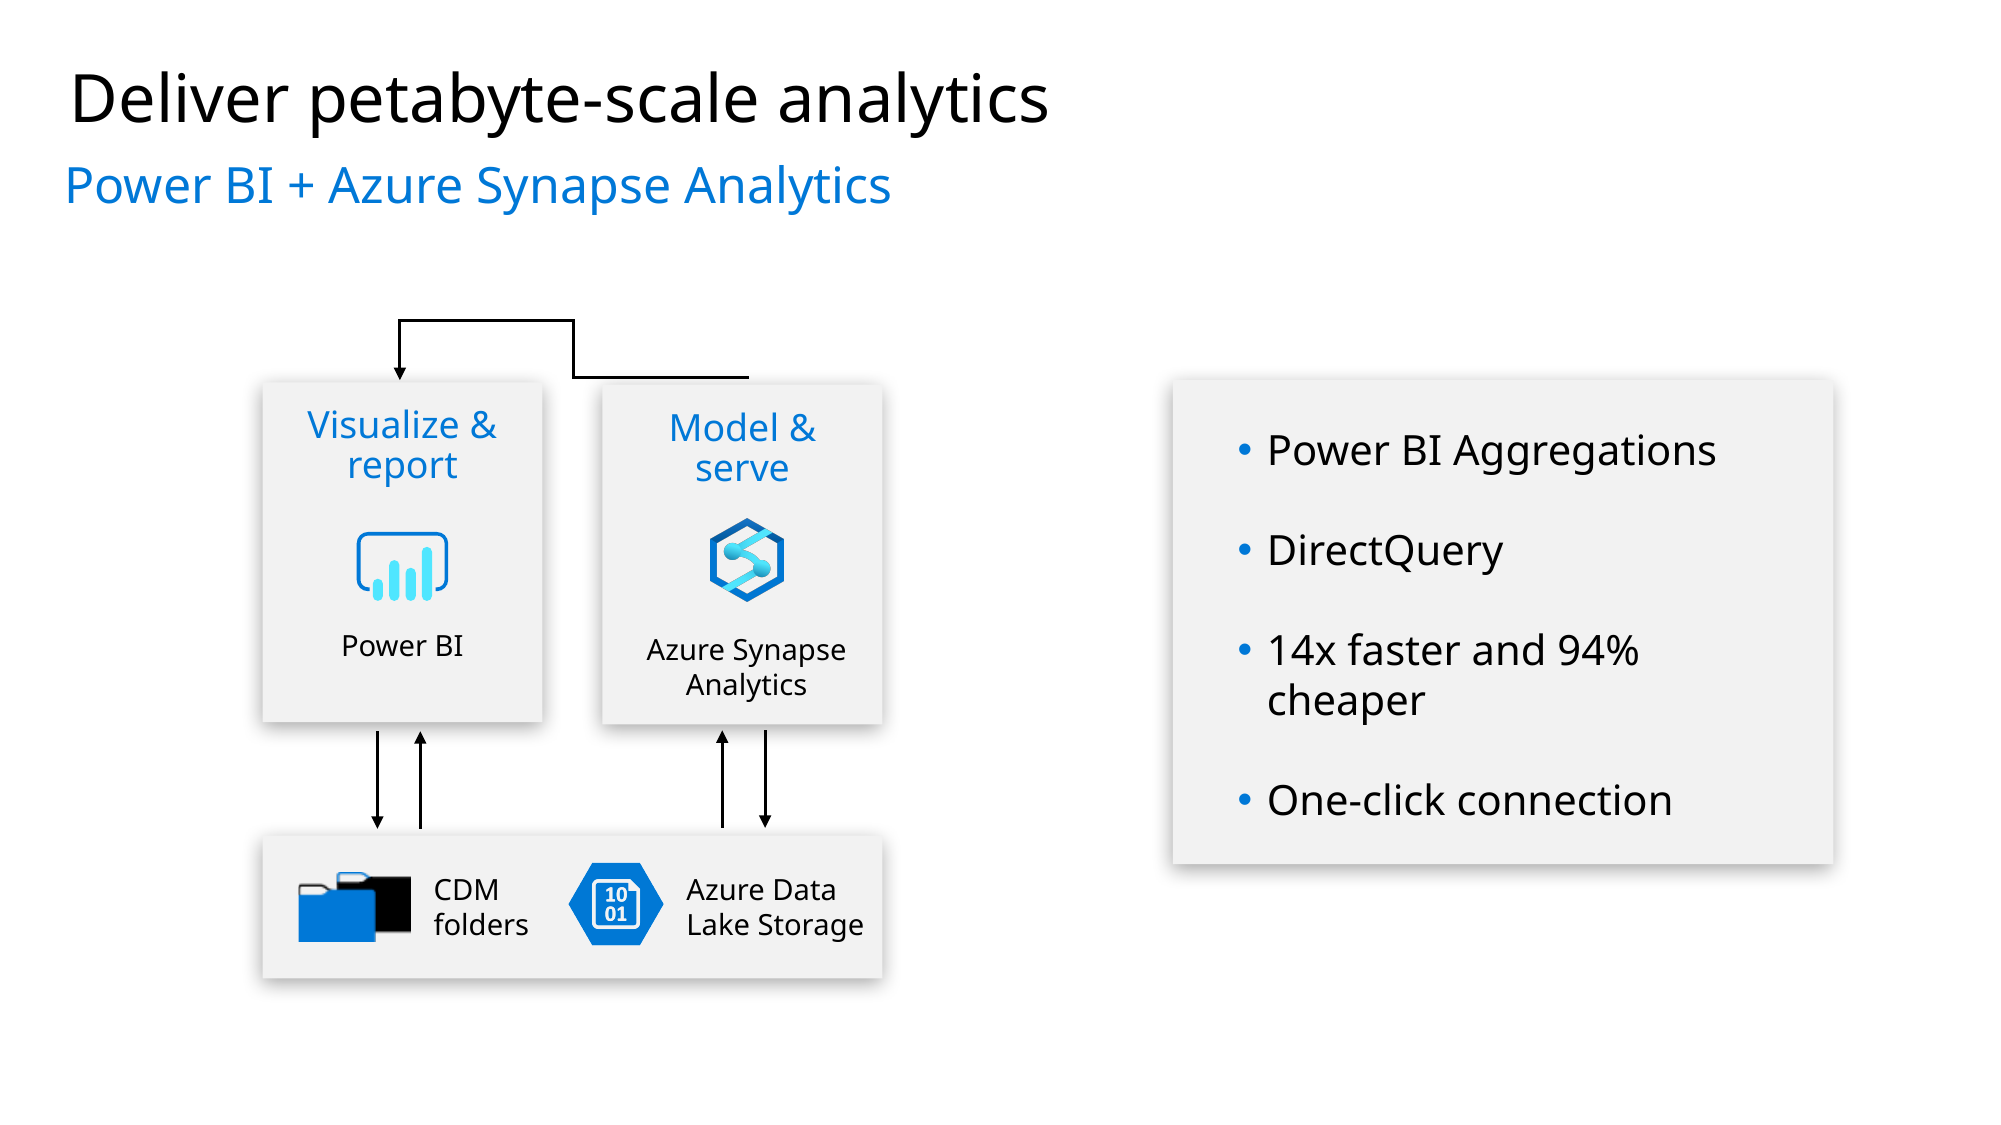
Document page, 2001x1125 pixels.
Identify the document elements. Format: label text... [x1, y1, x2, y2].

text_box Power BI + Azure Synapse Analytics [49, 146, 908, 222]
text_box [356, 531, 449, 602]
text_box [262, 835, 883, 979]
text_box Azure Synapse Analytics [622, 623, 871, 709]
text_box [1172, 379, 1834, 865]
title Deliver petabyte-scale analytics [69, 37, 1930, 163]
text_box Visualize & report [262, 381, 543, 723]
text_box CDM folders [418, 864, 567, 950]
text_box Model & serve [602, 384, 883, 725]
picture [710, 517, 784, 602]
text_box Power BI [326, 623, 479, 671]
picture [298, 872, 412, 942]
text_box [377, 731, 421, 830]
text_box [721, 730, 766, 829]
text_box Power BI Aggregations DirectQuery 14x faster and 94% cheaper One-click connection [1222, 416, 1822, 832]
text_box Azure Data Lake Storage [671, 864, 892, 950]
picture [567, 856, 664, 953]
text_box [401, 319, 748, 378]
